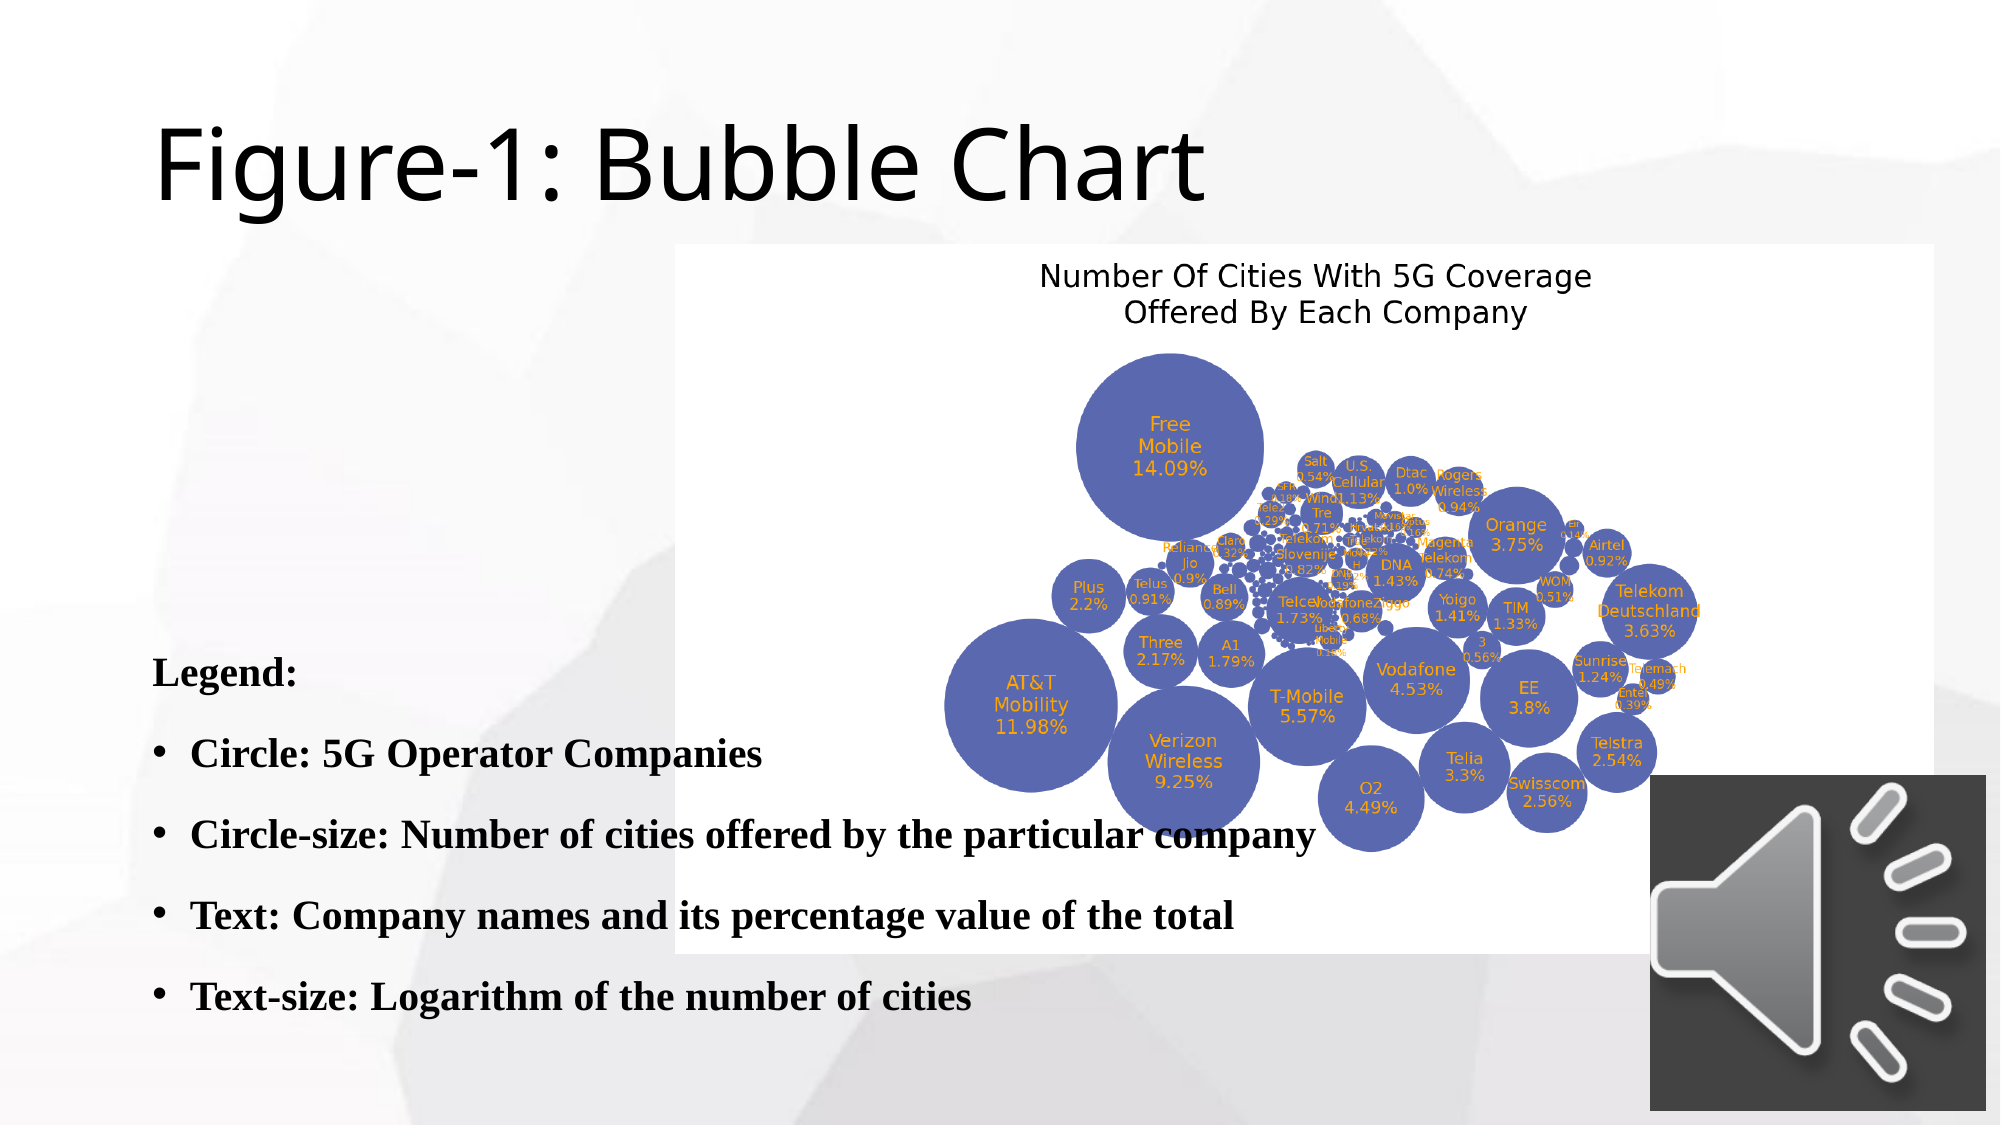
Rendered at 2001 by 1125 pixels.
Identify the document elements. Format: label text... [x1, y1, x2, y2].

picture [0, 0, 2001, 1125]
title Figure-1: Bubble Chart [137, 59, 1863, 278]
list Legend: Circle: 5G Operator Companies Circle-size: Number of cities offered by the particular company Text: Company names and its percentage value of the total Text-size: Logarithm of the number of cities [137, 627, 1863, 1125]
